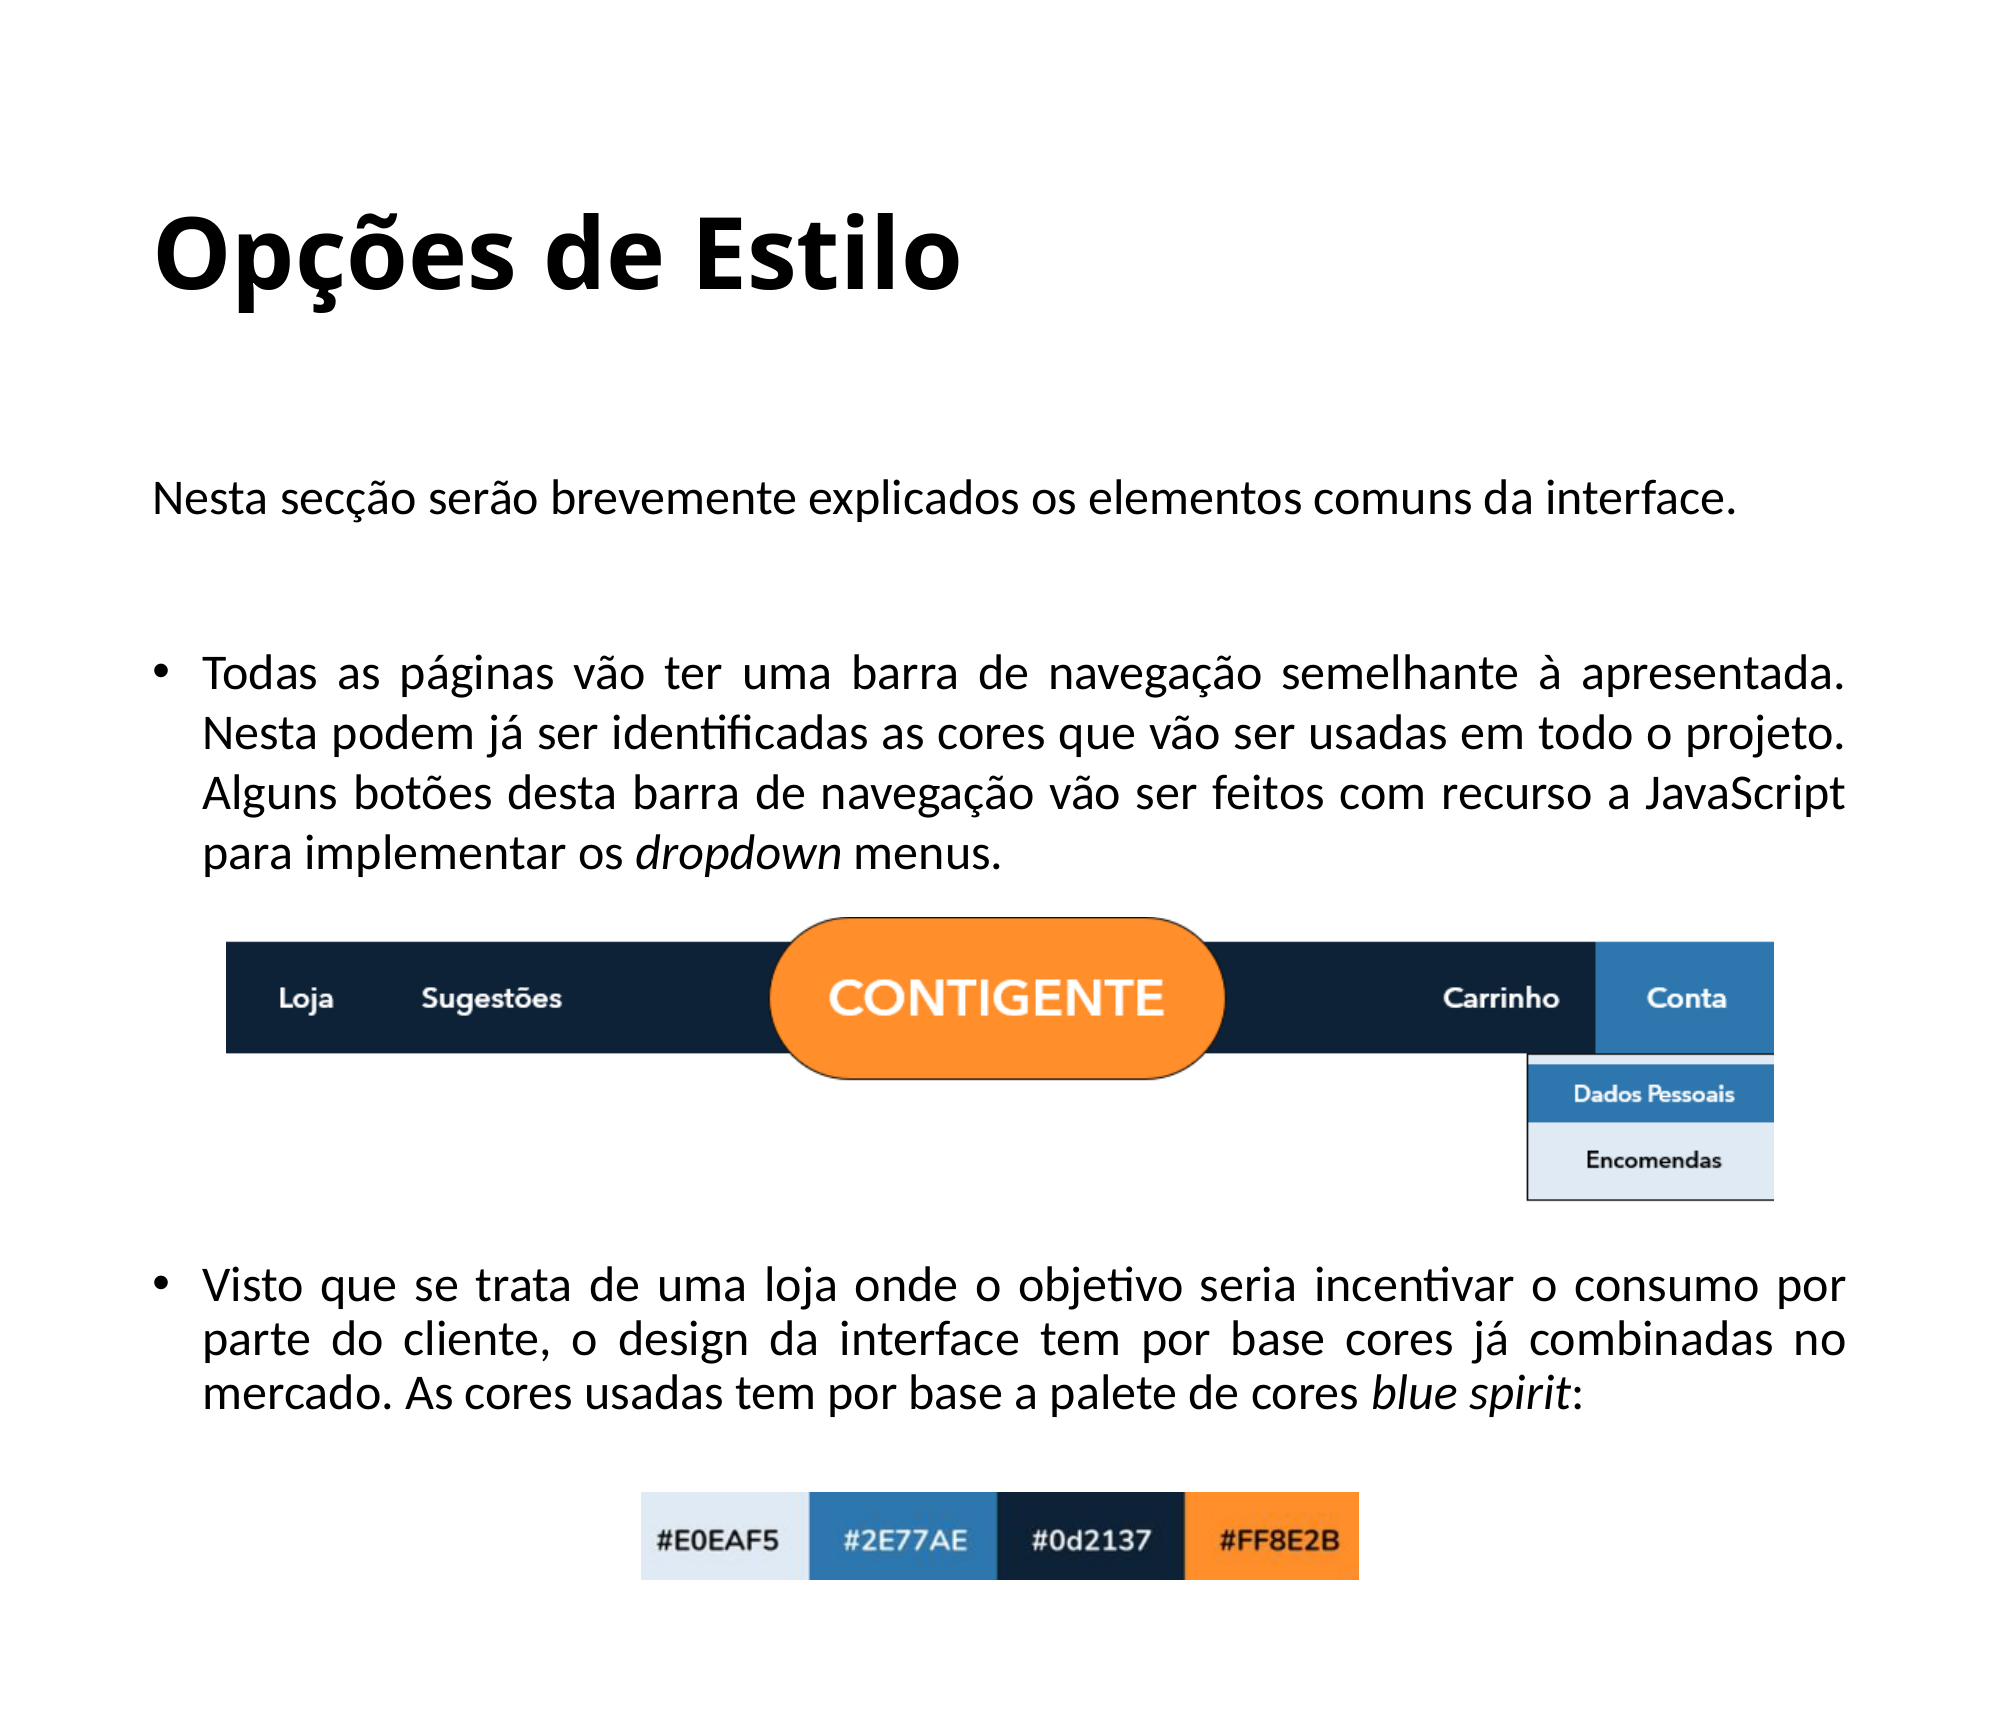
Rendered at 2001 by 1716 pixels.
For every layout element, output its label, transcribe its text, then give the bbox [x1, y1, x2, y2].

title Opções de Estilo [137, 91, 1863, 423]
picture [226, 917, 1774, 1209]
picture [641, 1491, 1359, 1580]
list Nesta secção serão brevemente explicados os elementos comuns da interface. Todas as páginas vão ter uma barra de navegação semelhante à apresentada. Nesta podem já ser identificadas as cores que vão ser usadas em todo o projeto. Alguns botões desta barra de navegação vão ser feitos com recurso a JavaScript para implementar os dropdown menus. Visto que se trata de uma loja onde o objetivo seria incentivar o consumo por parte do cliente, o design da interface tem por base cores já combinadas no mercado. As cores usadas tem por base a palete de cores blue spirit: [137, 456, 1863, 1670]
